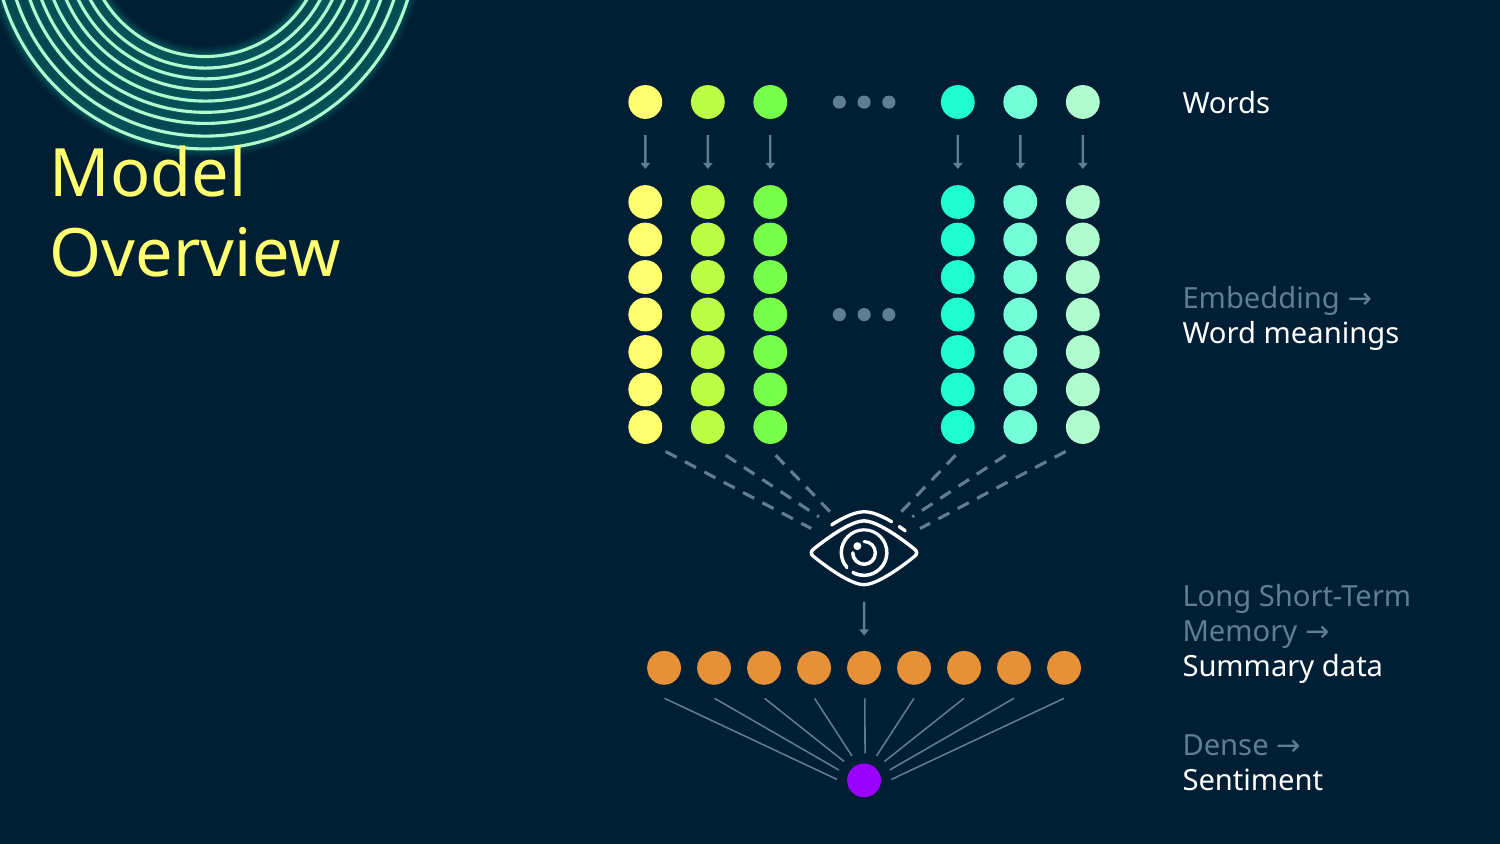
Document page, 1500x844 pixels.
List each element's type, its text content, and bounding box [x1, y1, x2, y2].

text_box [646, 451, 1443, 698]
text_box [628, 134, 1443, 445]
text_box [664, 698, 1443, 812]
text_box Words [1167, 69, 1443, 134]
title Model Overview [34, 169, 550, 251]
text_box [628, 84, 1101, 120]
